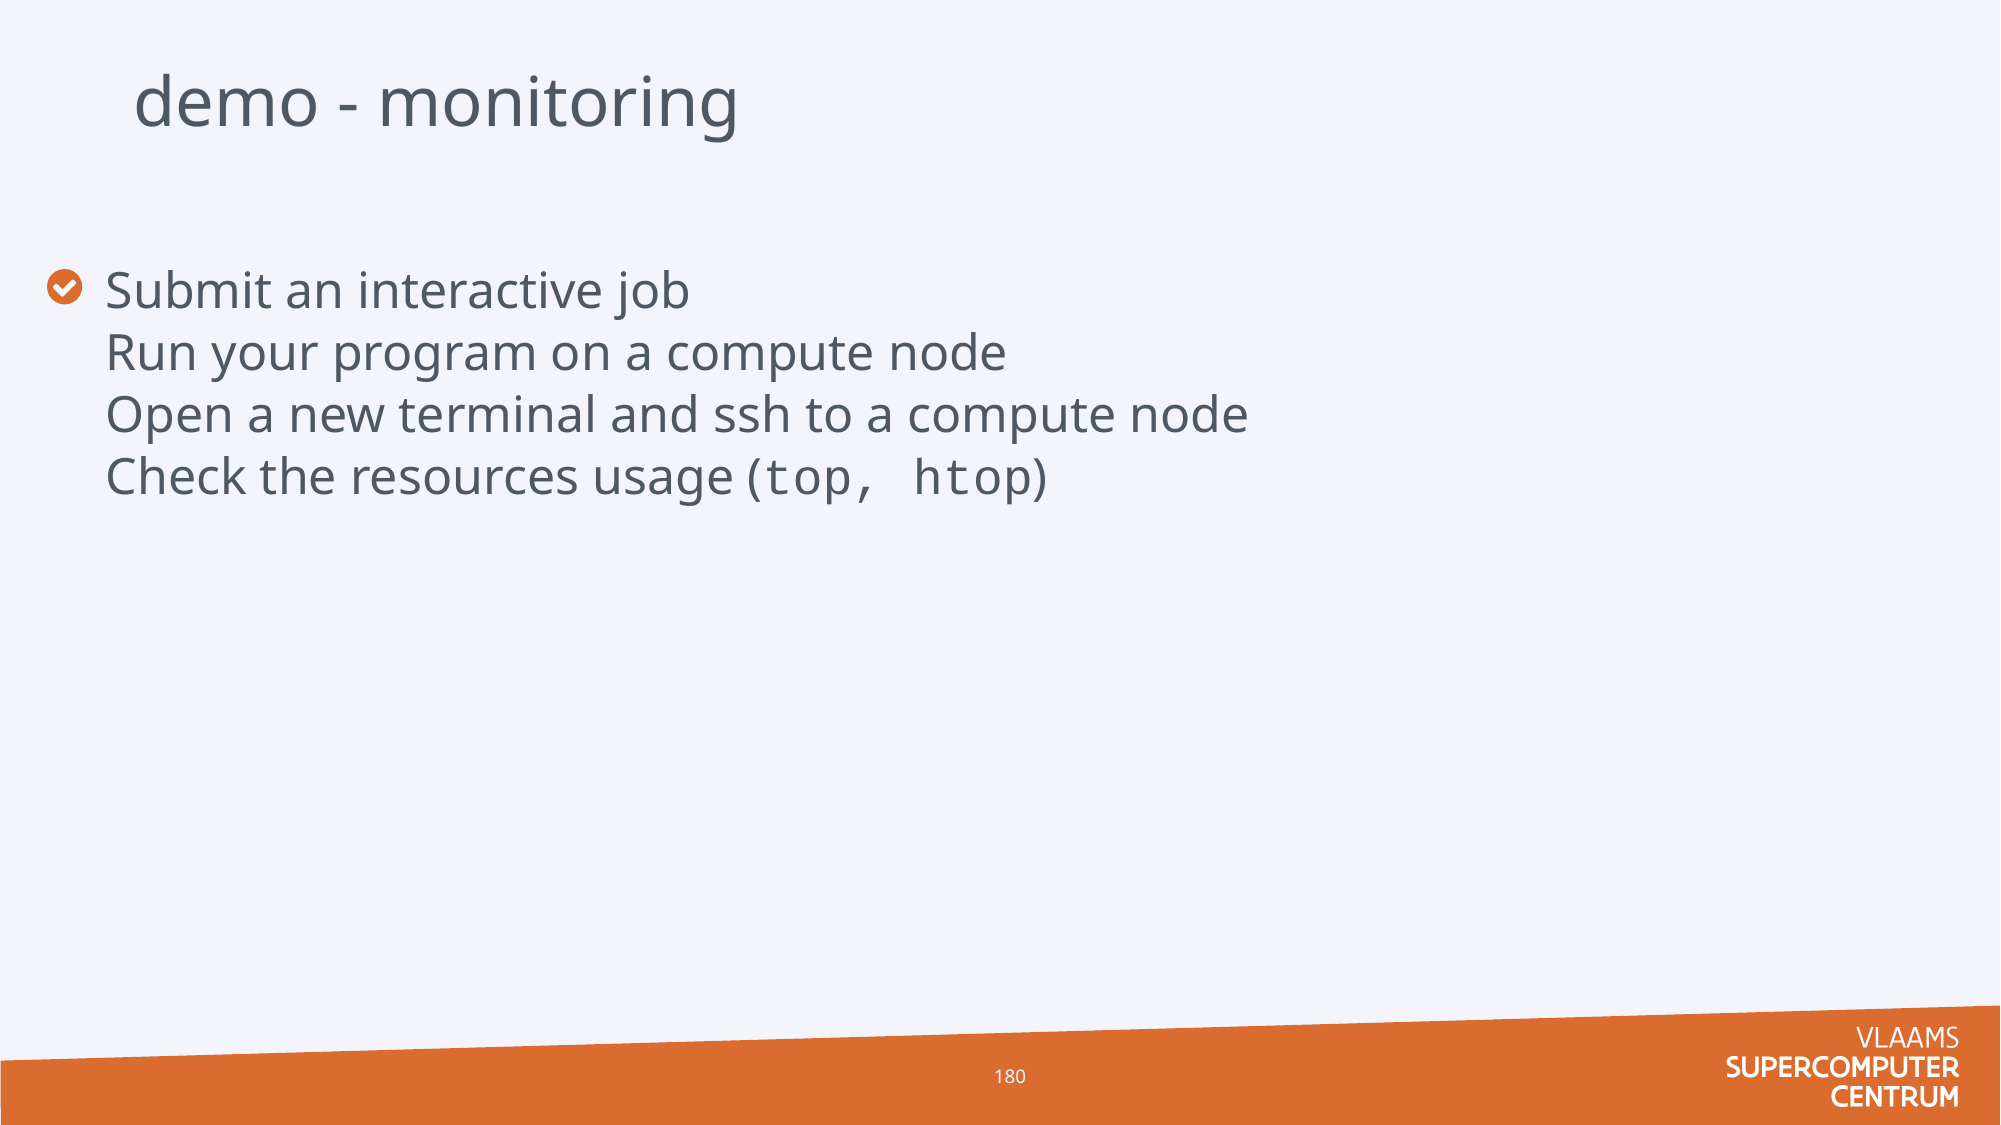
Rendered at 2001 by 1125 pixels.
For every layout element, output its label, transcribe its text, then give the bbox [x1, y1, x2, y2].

picture [1725, 1021, 1960, 1117]
title demo - monitoring [118, 0, 1941, 213]
slide_number 180 [958, 1047, 1042, 1108]
text_box [47, 268, 83, 305]
list Submit an interactive job Run your program on a compute node Open a new terminal and ssh to a compute node Check the resources usage (top, htop) [47, 265, 1591, 587]
